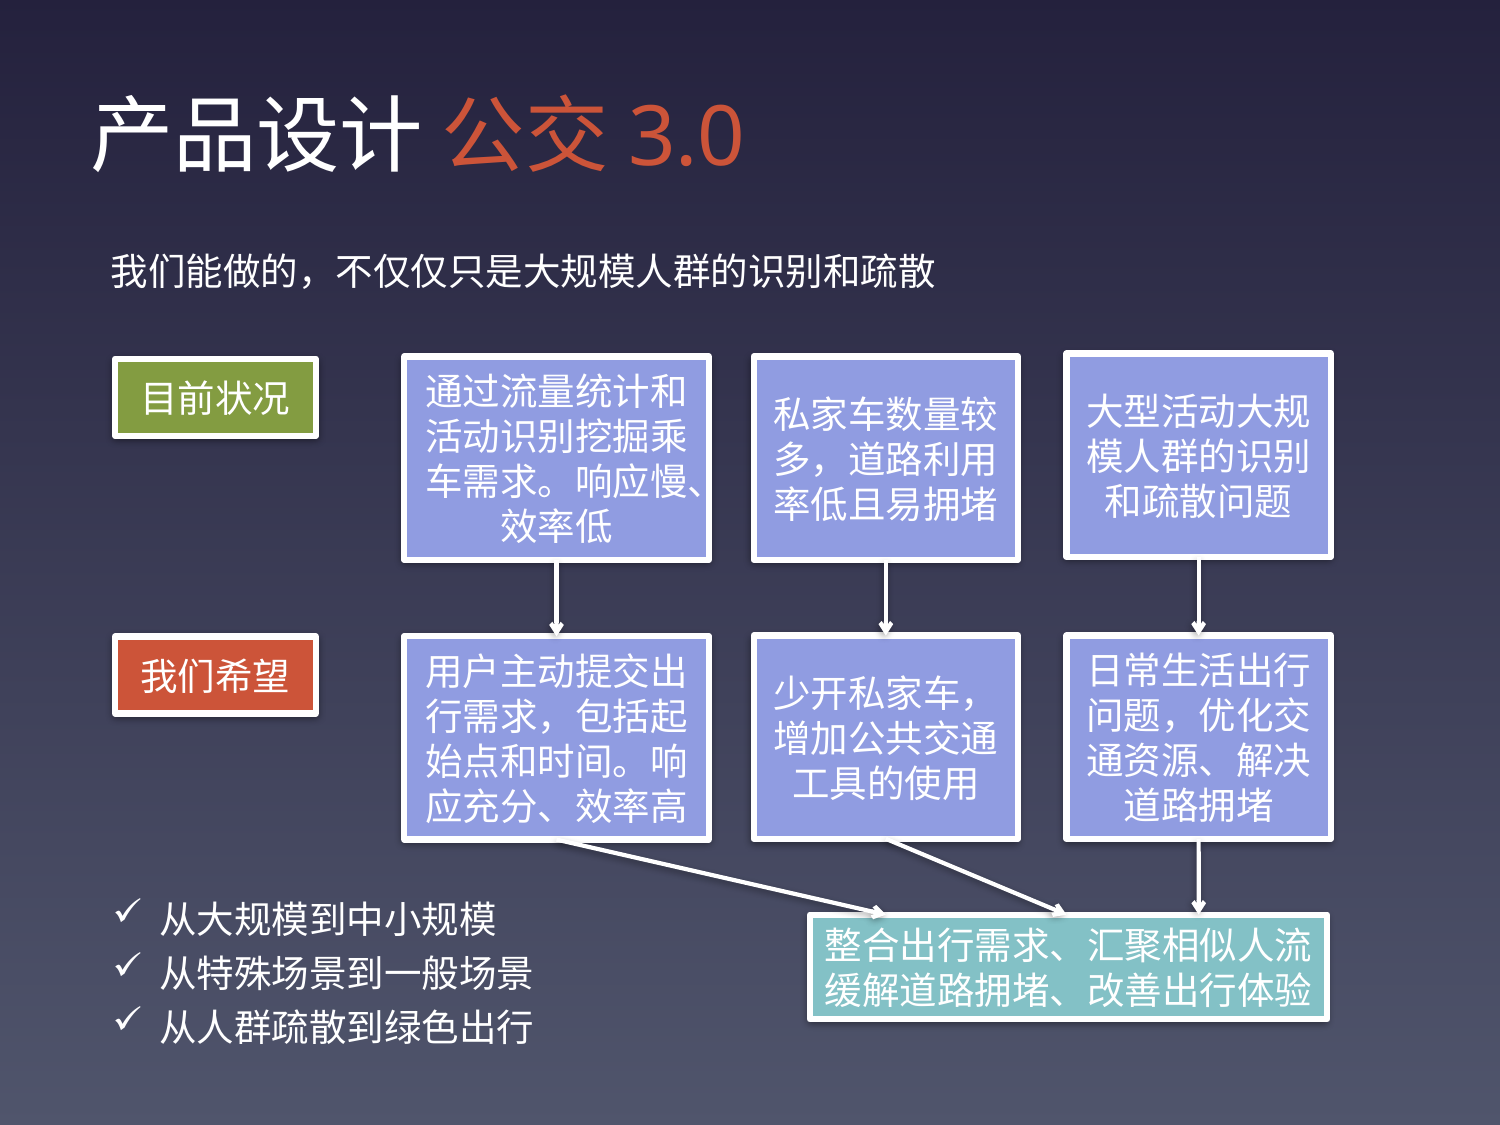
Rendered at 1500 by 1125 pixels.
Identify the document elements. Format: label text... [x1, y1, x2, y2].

text_box 从大规模到中小规模 从特殊场景到一般场景 从人群疏散到绿色出行 [97, 879, 1410, 1057]
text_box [885, 838, 1067, 915]
text_box 整合出行需求、汇聚相似人流 缓解道路拥堵、改善出行体验 [807, 912, 1330, 1022]
text_box 我们希望 [112, 633, 319, 717]
text_box 目前状况 [112, 356, 319, 439]
text_box 用户主动提交出行需求，包括起始点和时间。响应充分、效率高 [401, 633, 712, 843]
text_box 大型活动大规模人群的识别和疏散问题 [1063, 350, 1334, 560]
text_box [556, 839, 883, 915]
text_box 通过流量统计和活动识别挖掘乘车需求。响应慢、效率低 [401, 353, 712, 563]
text_box 私家车数量较多，道路利用率低且易拥堵 [751, 353, 1021, 563]
text_box 日常生活出行问题，优化交通资源、解决道路拥堵 [1063, 632, 1334, 842]
text_box 我们能做的，不仅仅只是大规模人群的识别和疏散 [95, 231, 1409, 301]
title 产品设计 公交3.0 [75, 75, 1425, 263]
text_box 少开私家车，增加公共交通工具的使用 [751, 632, 1021, 838]
